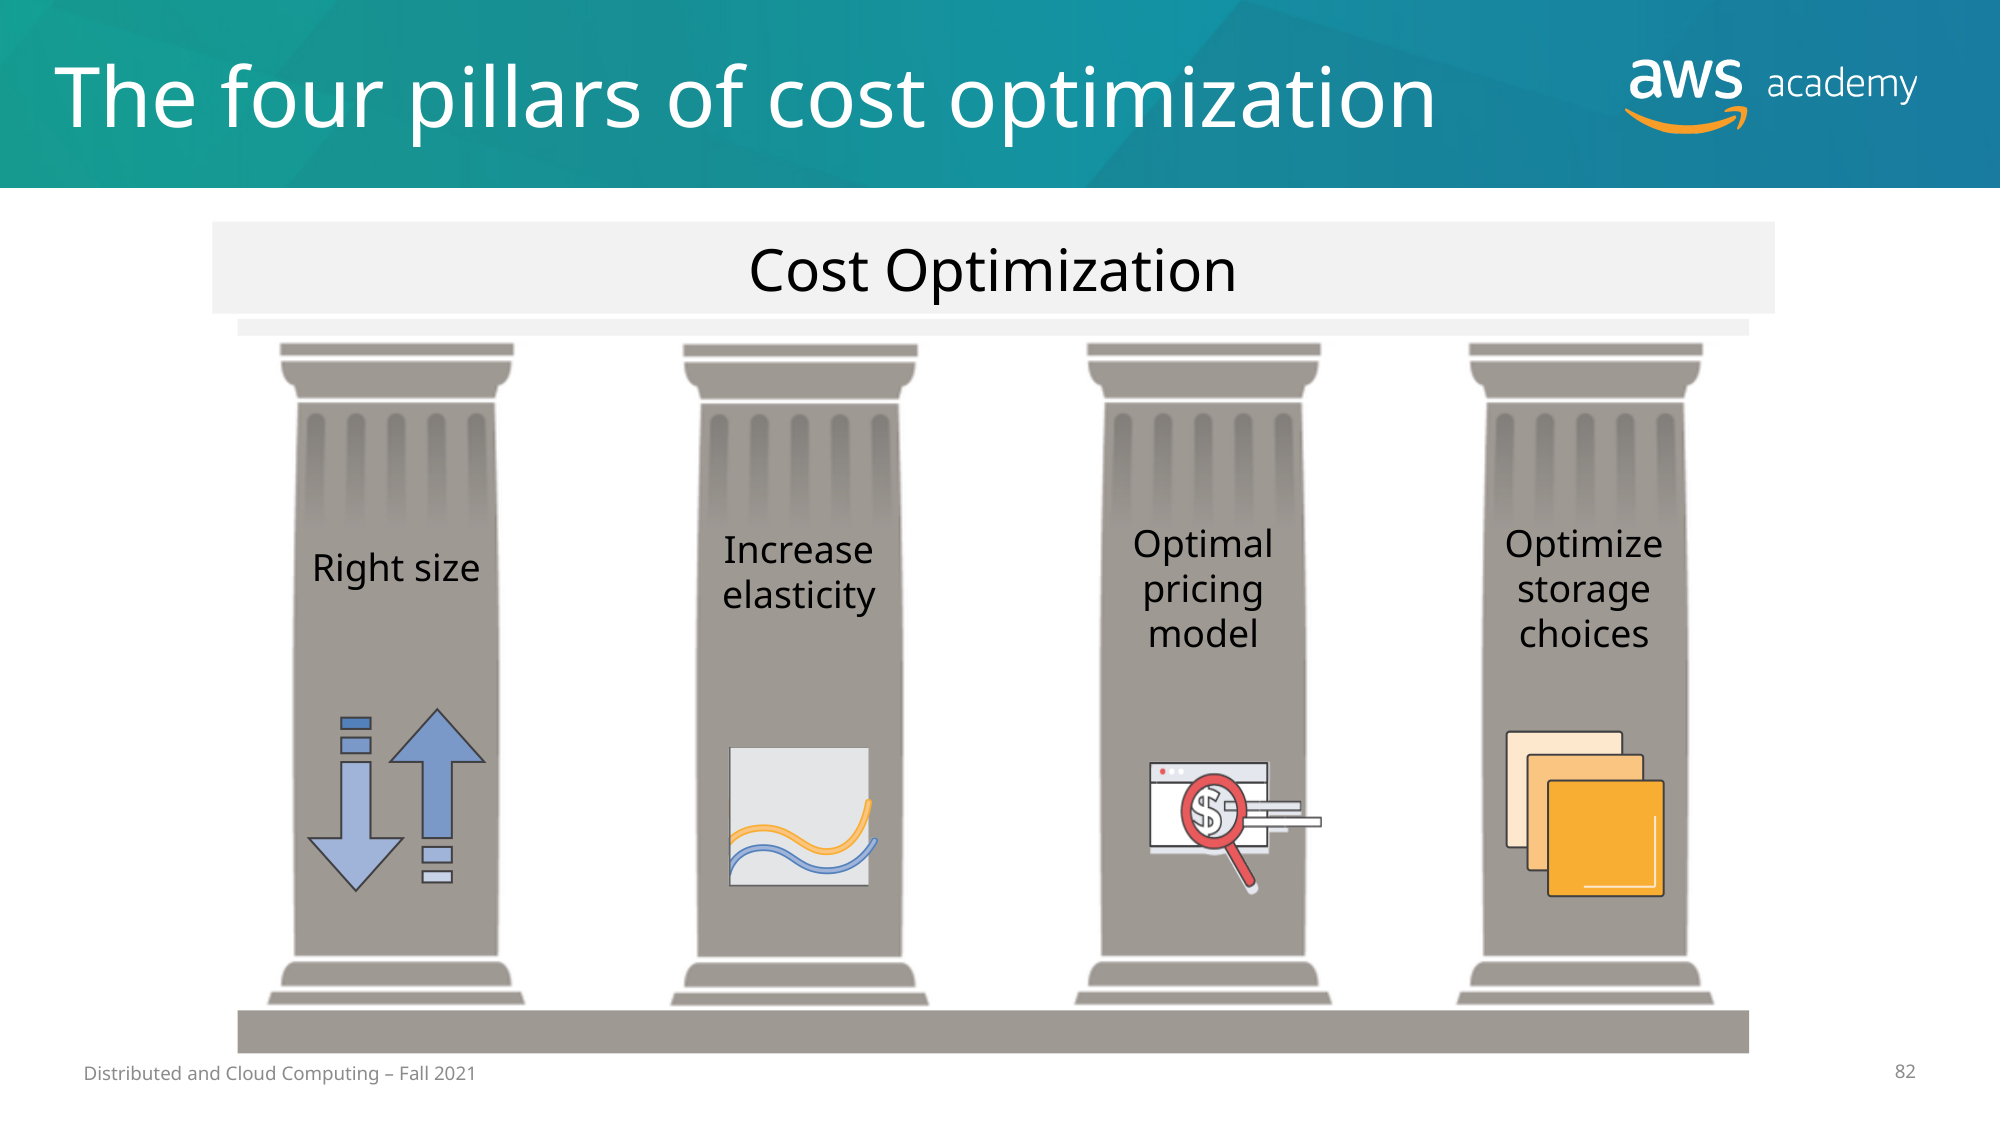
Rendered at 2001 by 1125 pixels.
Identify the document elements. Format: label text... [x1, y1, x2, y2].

footer Distributed and Cloud Computing – Fall 2021 [68, 1042, 682, 1103]
title The four pillars of cost optimization [39, 49, 1863, 153]
slide_number 82 [1481, 1042, 1932, 1103]
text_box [212, 221, 1775, 1054]
picture [0, 0, 2000, 188]
